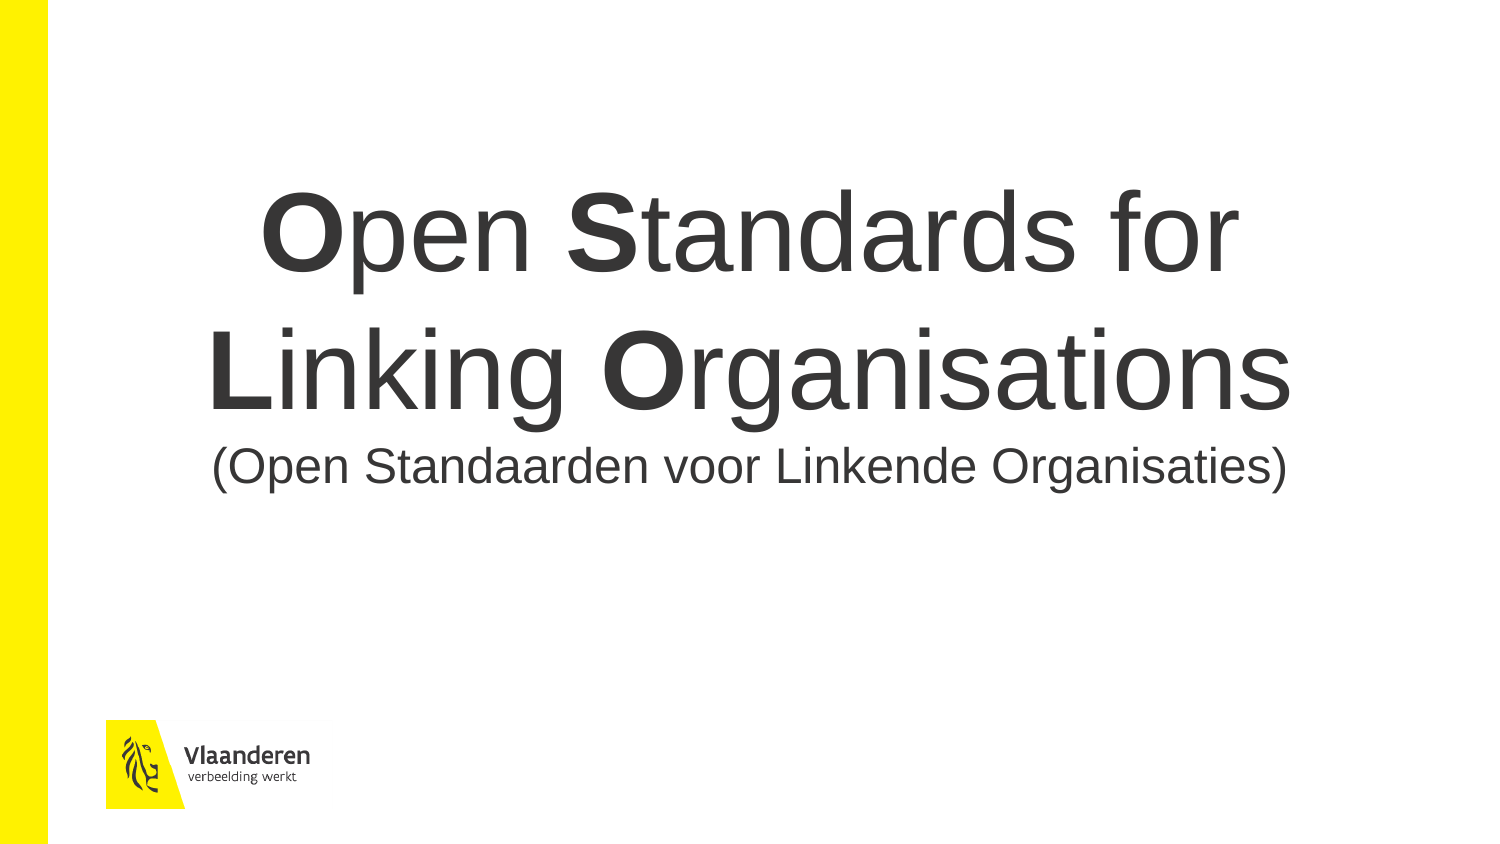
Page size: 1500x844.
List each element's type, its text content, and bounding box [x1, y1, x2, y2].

title Open Standards for Linking Organisations (Open Standaarden voor Linkende Organisaties) [172, 141, 1328, 412]
picture [106, 720, 333, 809]
